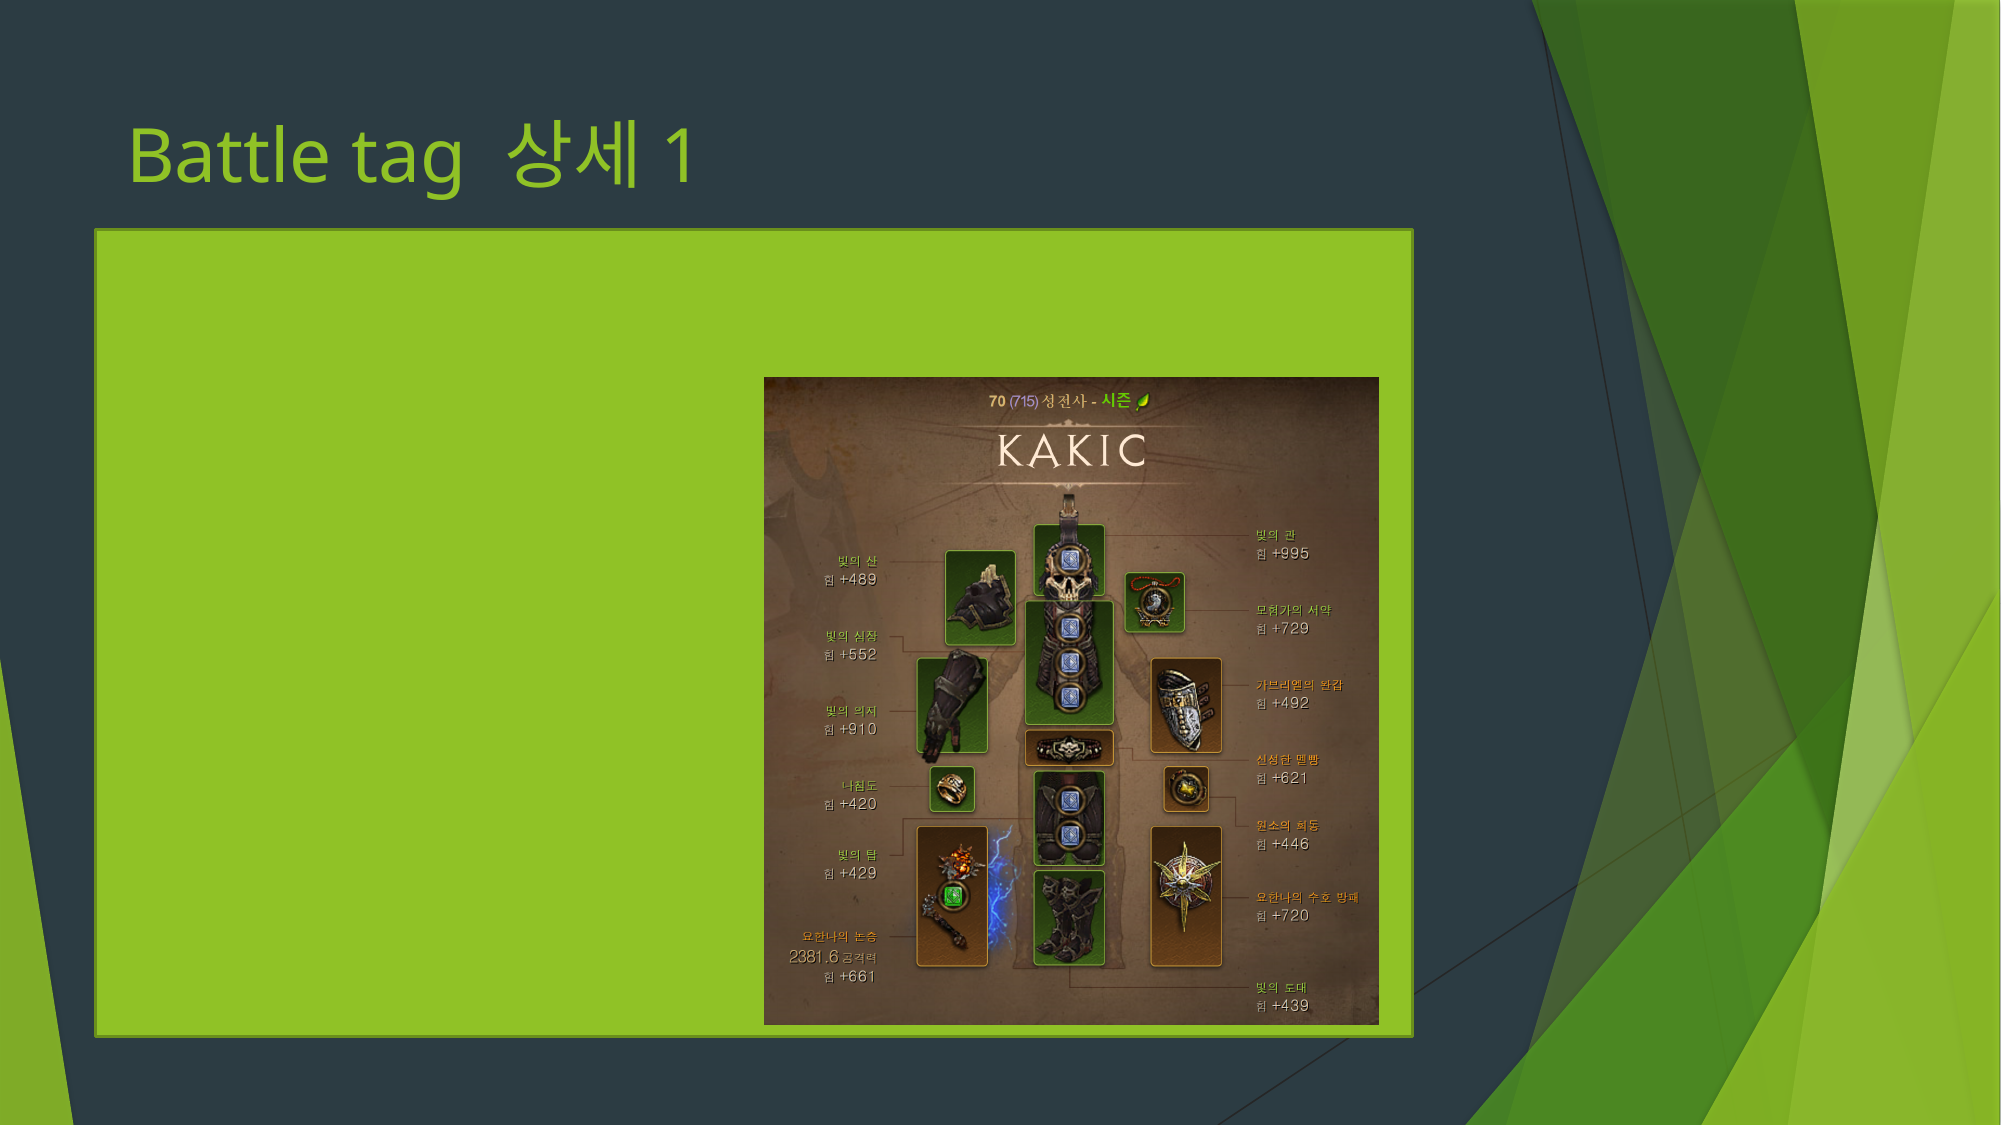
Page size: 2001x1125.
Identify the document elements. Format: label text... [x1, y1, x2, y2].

text_box [94, 228, 1414, 1038]
title Battle tag 상세1 [111, 99, 1522, 317]
picture [763, 376, 1380, 1026]
